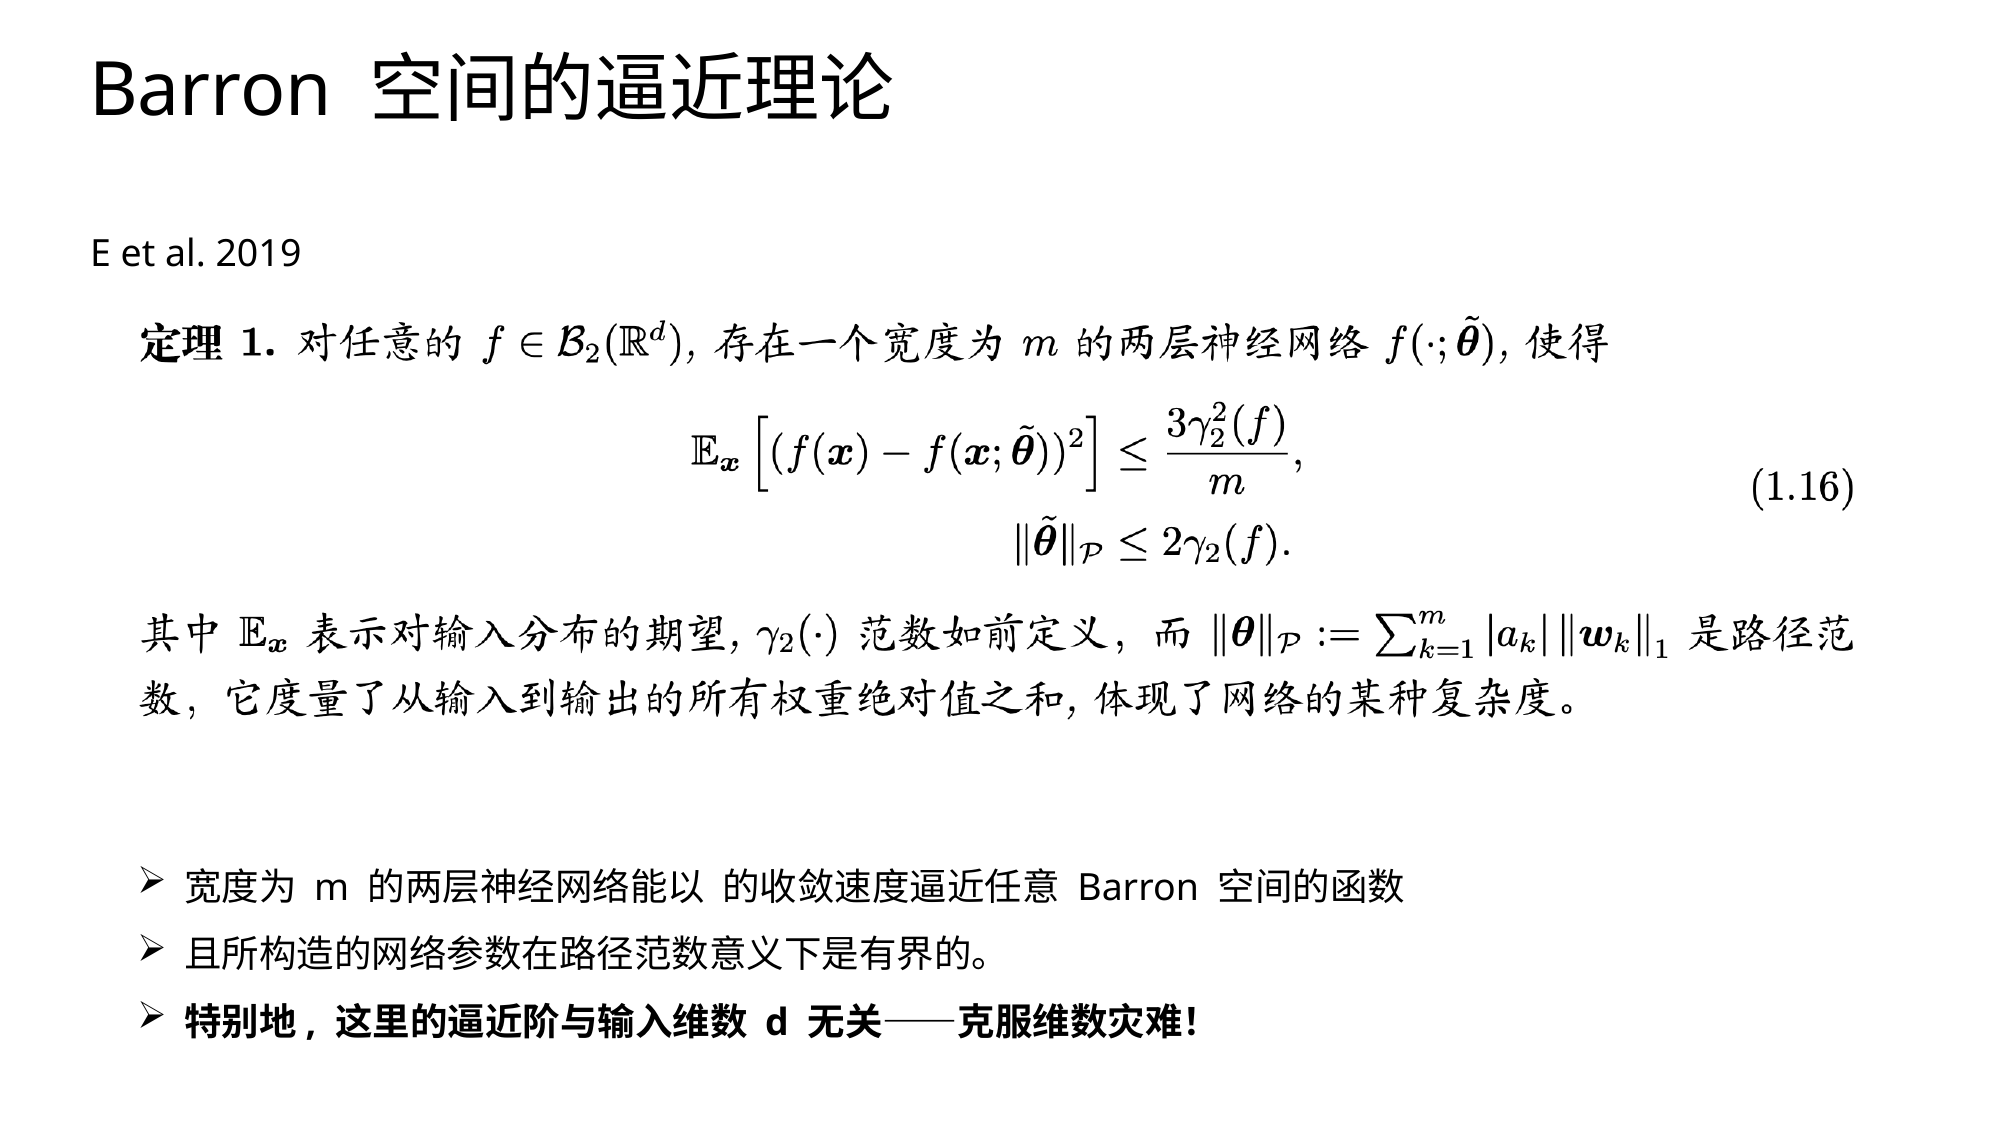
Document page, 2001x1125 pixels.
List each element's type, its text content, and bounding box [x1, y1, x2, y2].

title Barron 空间的逼近理论 [74, 39, 1856, 144]
text_box E et al. 2019 [75, 210, 327, 282]
picture [118, 305, 1882, 733]
